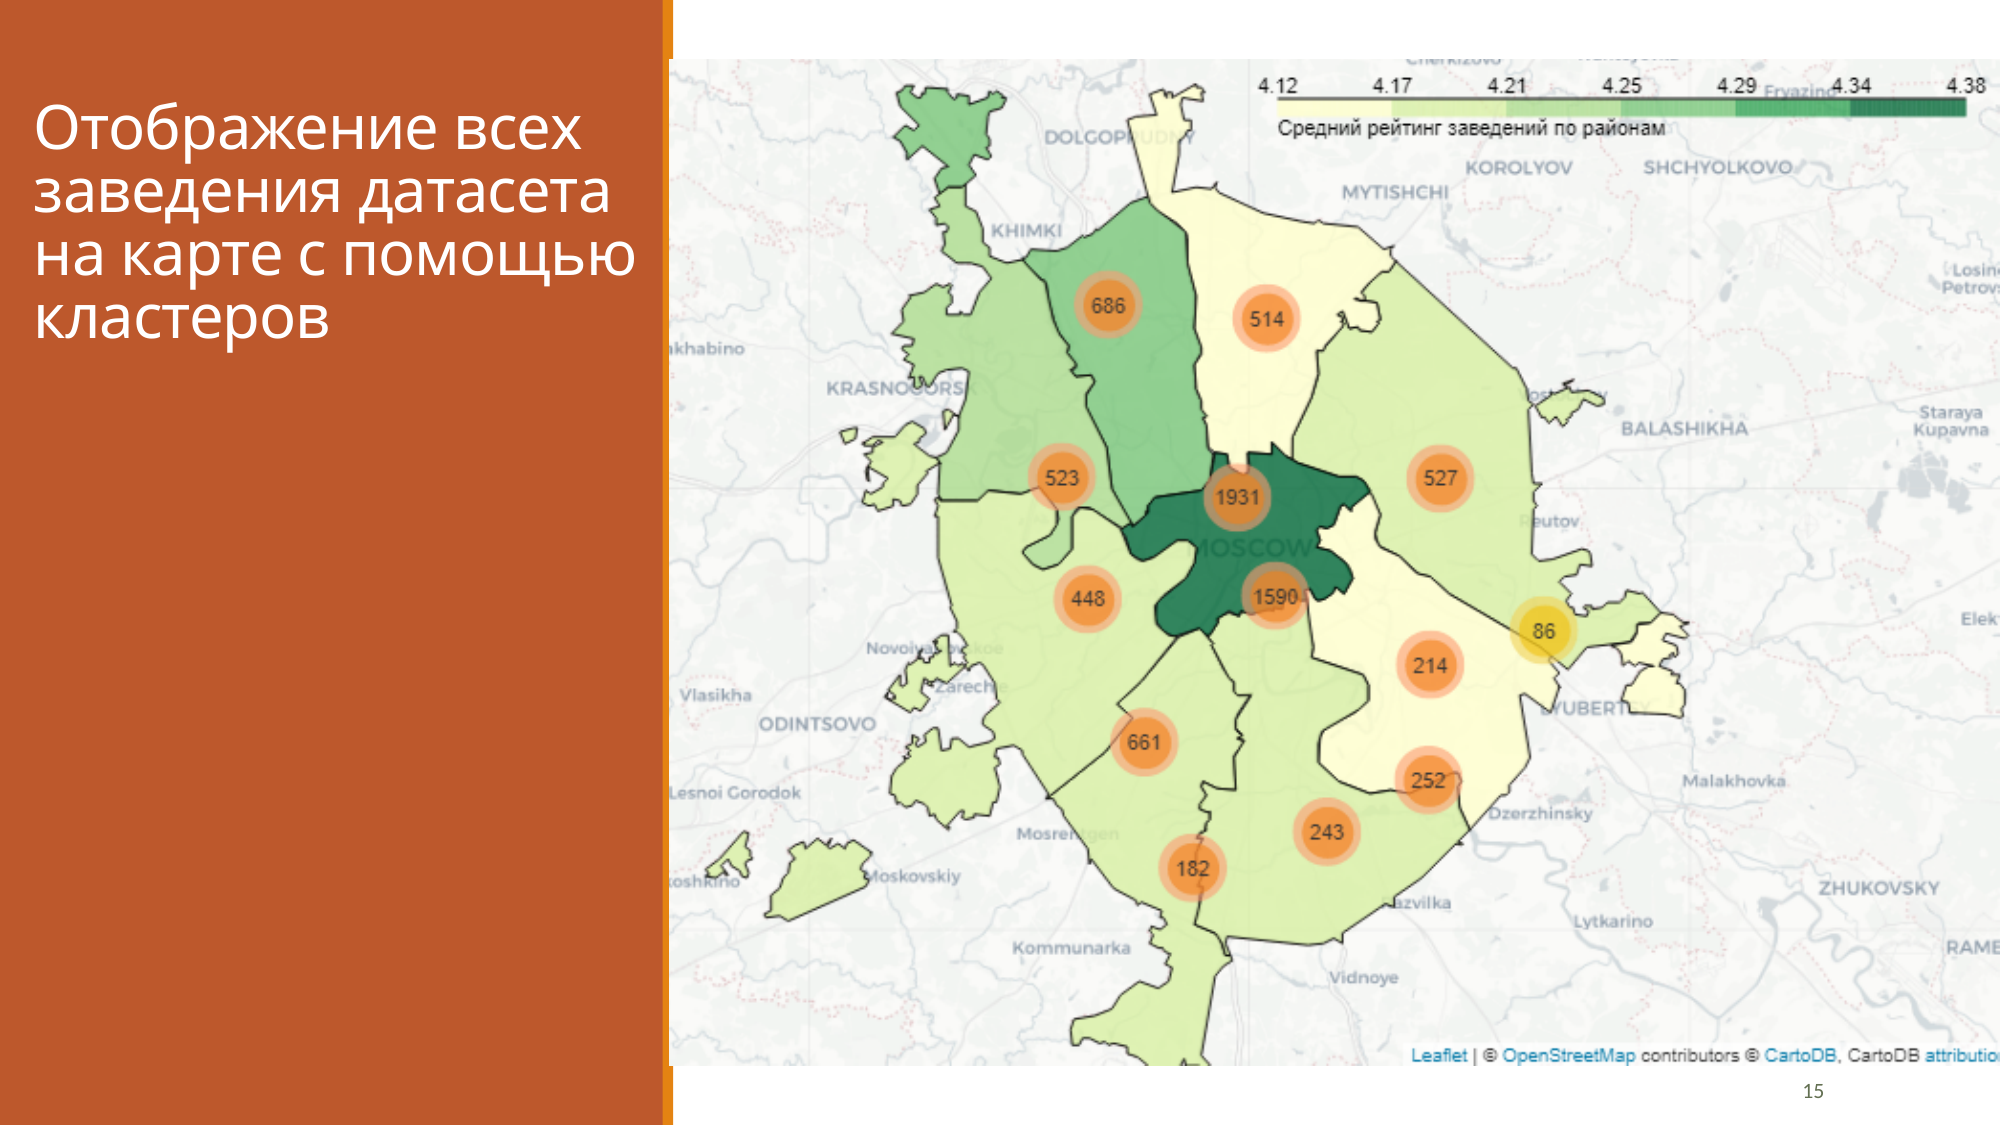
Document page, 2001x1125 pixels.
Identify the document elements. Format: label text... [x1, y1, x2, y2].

title Отображение всех заведения датасета на карте с помощью кластеров [19, 86, 656, 359]
slide_number 15 [1624, 1074, 1840, 1120]
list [668, 59, 2000, 1066]
